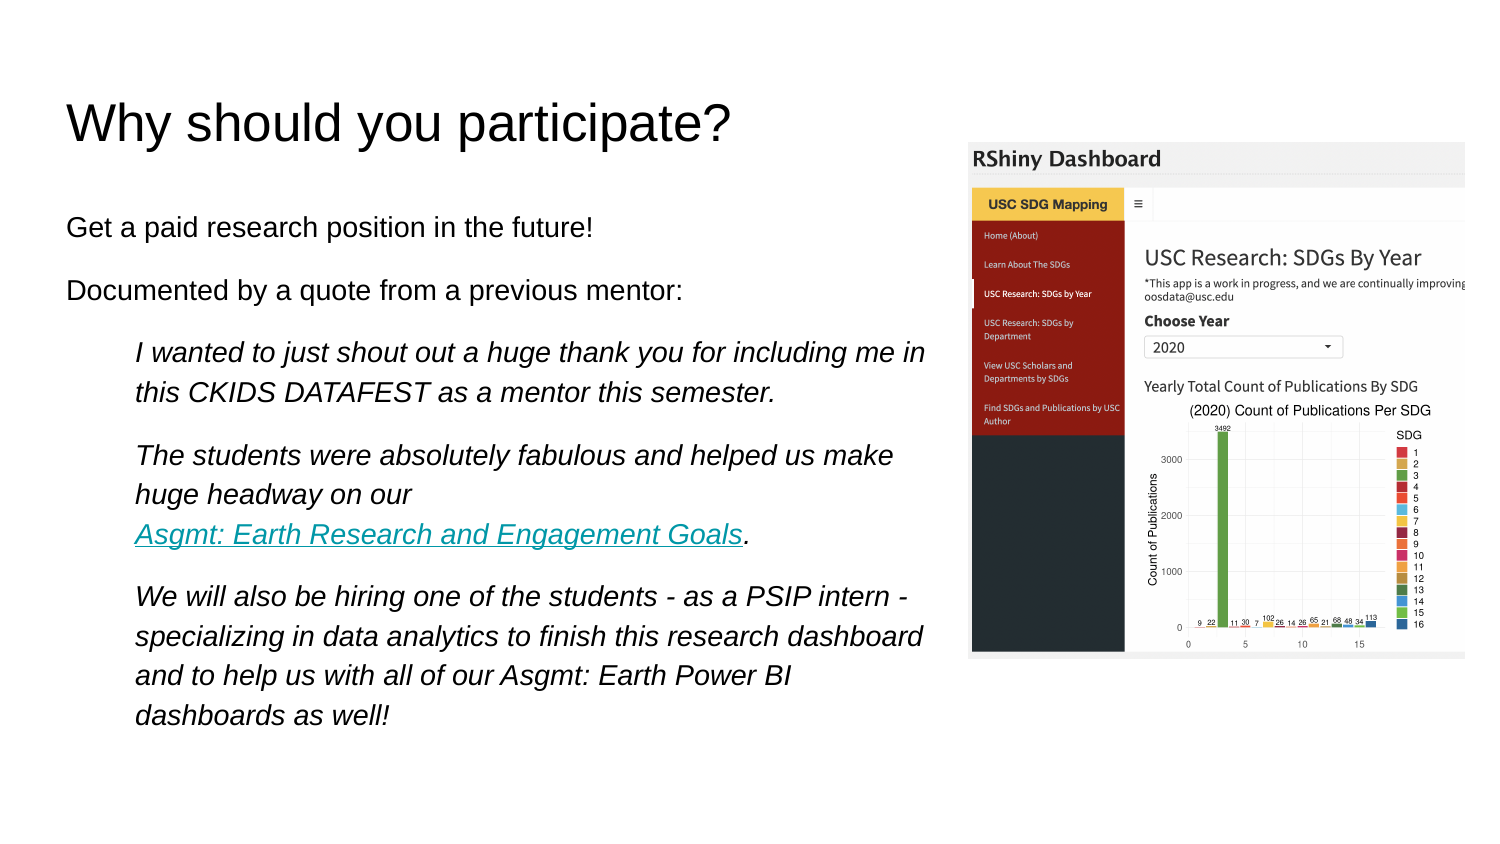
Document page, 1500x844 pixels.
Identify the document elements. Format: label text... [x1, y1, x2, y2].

title Why should you participate? [51, 72, 1449, 167]
picture [967, 142, 1465, 659]
list Get a paid research position in the future! Documented by a quote from a previous mentor: I wanted to just shout out a huge thank you for including me in this CKIDS DATAFEST as a mentor this semester. The students were absolutely fabulous and helped us make huge headway on our Asgmt: Earth Research and Engagement Goals. We will also be hiring one of the students - as a PSIP intern - specializing in data analytics to finish this research dashboard and to help us with all of our Asgmt: Earth Power BI dashboards as well! [51, 189, 954, 750]
